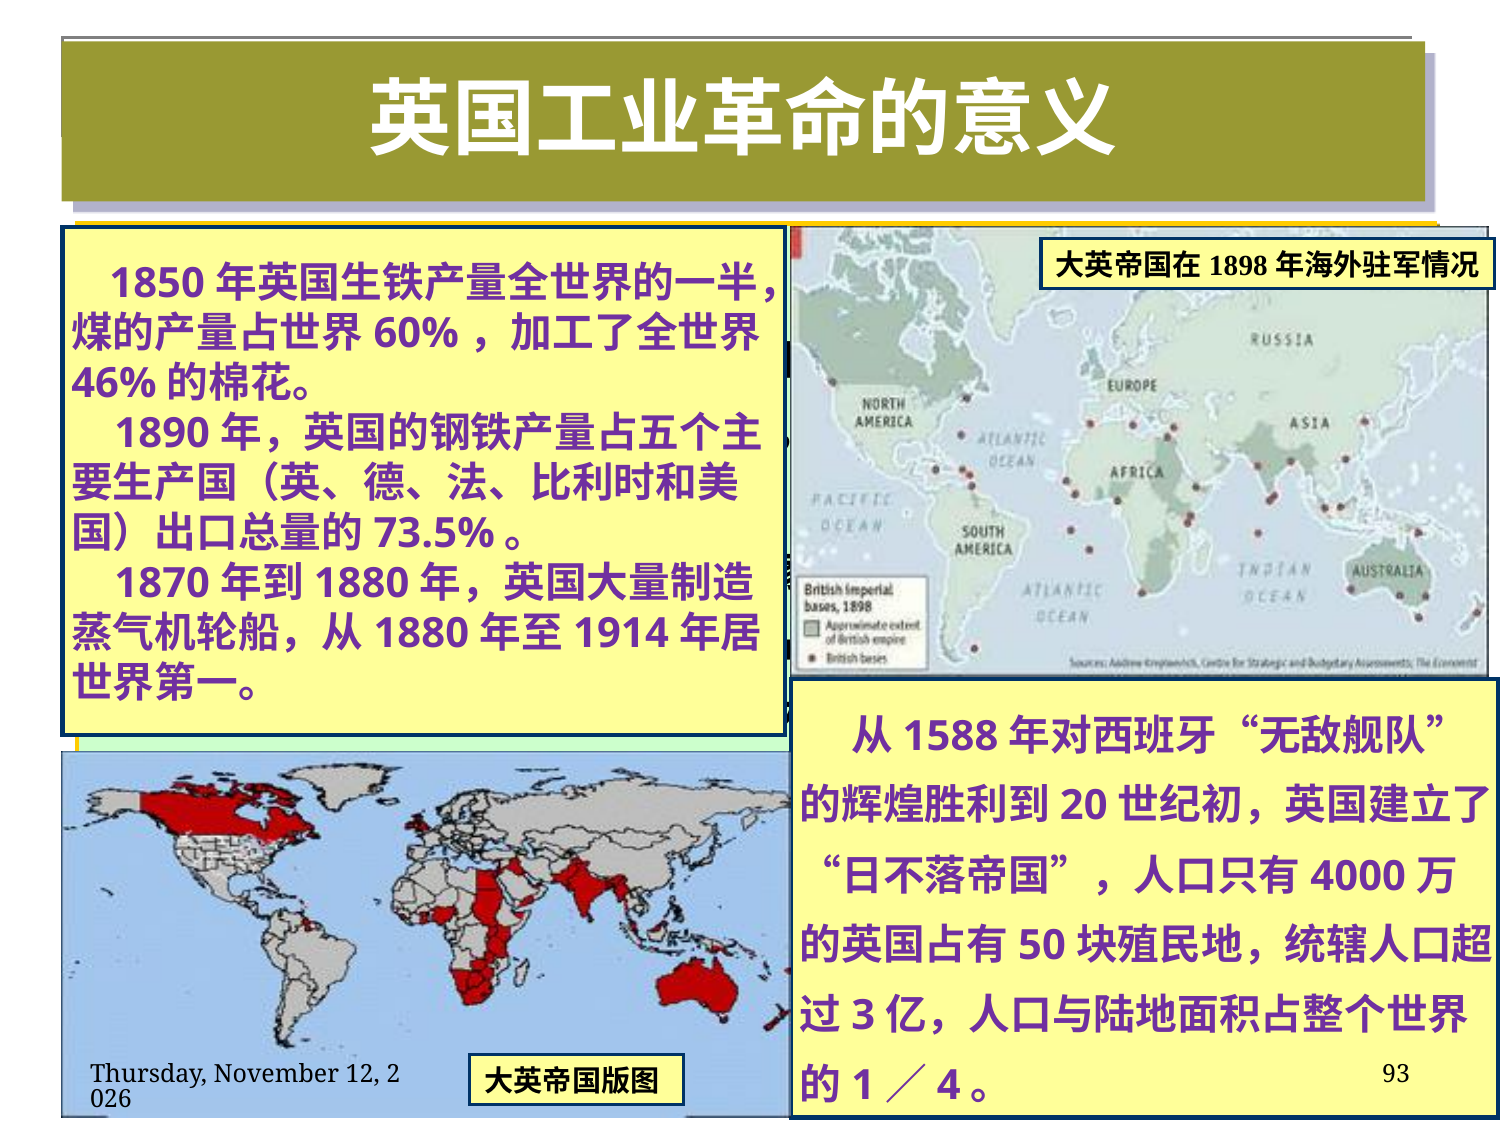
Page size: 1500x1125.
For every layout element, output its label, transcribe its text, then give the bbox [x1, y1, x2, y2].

slide_number 93 [1074, 1023, 1426, 1100]
text_box 英国工业革命的意义 [61, 41, 1426, 202]
text_box 英国工业革命对英国的意义 建立了以棉纺织业占优势的纺织业、冶金业和采炼业的工业结构。 在棉纺织业中首先实现了机械化，从而推动了新兴工业部门——机器制造业的发展。 由于英国的机器制造业比其他国家发展得早，并有较高的技术水平，使英国的机器制造业在世界市场上占据了垄断地位。 由于机器制造业的发展和铁路的大规模修建，冶金业也成了重要的工业部门之一。同时，造船业也得到了发展。 种种“合力”的结果，使英国在世界工业、贸易和金融、海运业中都处于垄断地位，并掌握了世界殖民地霸权，成为了“世界工厂”和“日不落帝国”。 [76, 681, 790, 750]
text_box 1850年英国生铁产量全世界的一半，煤的产量占世界60%，加工了全世界46%的棉花。 1890年，英国的钢铁产量占五个主要生产国（英、德、法、比利时和美国）出口总量的73.5%。 1870年到1880年，英国大量制造蒸气机轮船，从1880年至1914年居世界第一。 [62, 226, 786, 735]
text_box 英国工业革命对英国的意义 建立了以棉纺织业占优势的纺织业、冶金业和采炼业的工业结构。 在棉纺织业中首先实现了机械化，从而推动了新兴工业部门——机器制造业的发展。 由于英国的机器制造业比其他国家发展得早，并有较高的技术水平，使英国的机器制造业在世界市场上占据了垄断地位。 由于机器制造业的发展和铁路的大规模修建，冶金业也成了重要的工业部门之一。同时，造船业也得到了发展。 种种“合力”的结果，使英国在世界工业、贸易和金融、海运业中都处于垄断地位，并掌握了世界殖民地霸权，成为了“世界工厂”和“日不落帝国”。 [76, 223, 1436, 229]
picture [61, 751, 791, 1118]
picture [790, 226, 1489, 677]
text_box 从1588年对西班牙“无敌舰队”的辉煌胜利到20世纪初，英国建立了“日不落帝国”，人口只有4000万的英国占有50块殖民地，统辖人口超过3亿，人口与陆地面积占整个世界的1／4。 [790, 678, 1499, 1118]
